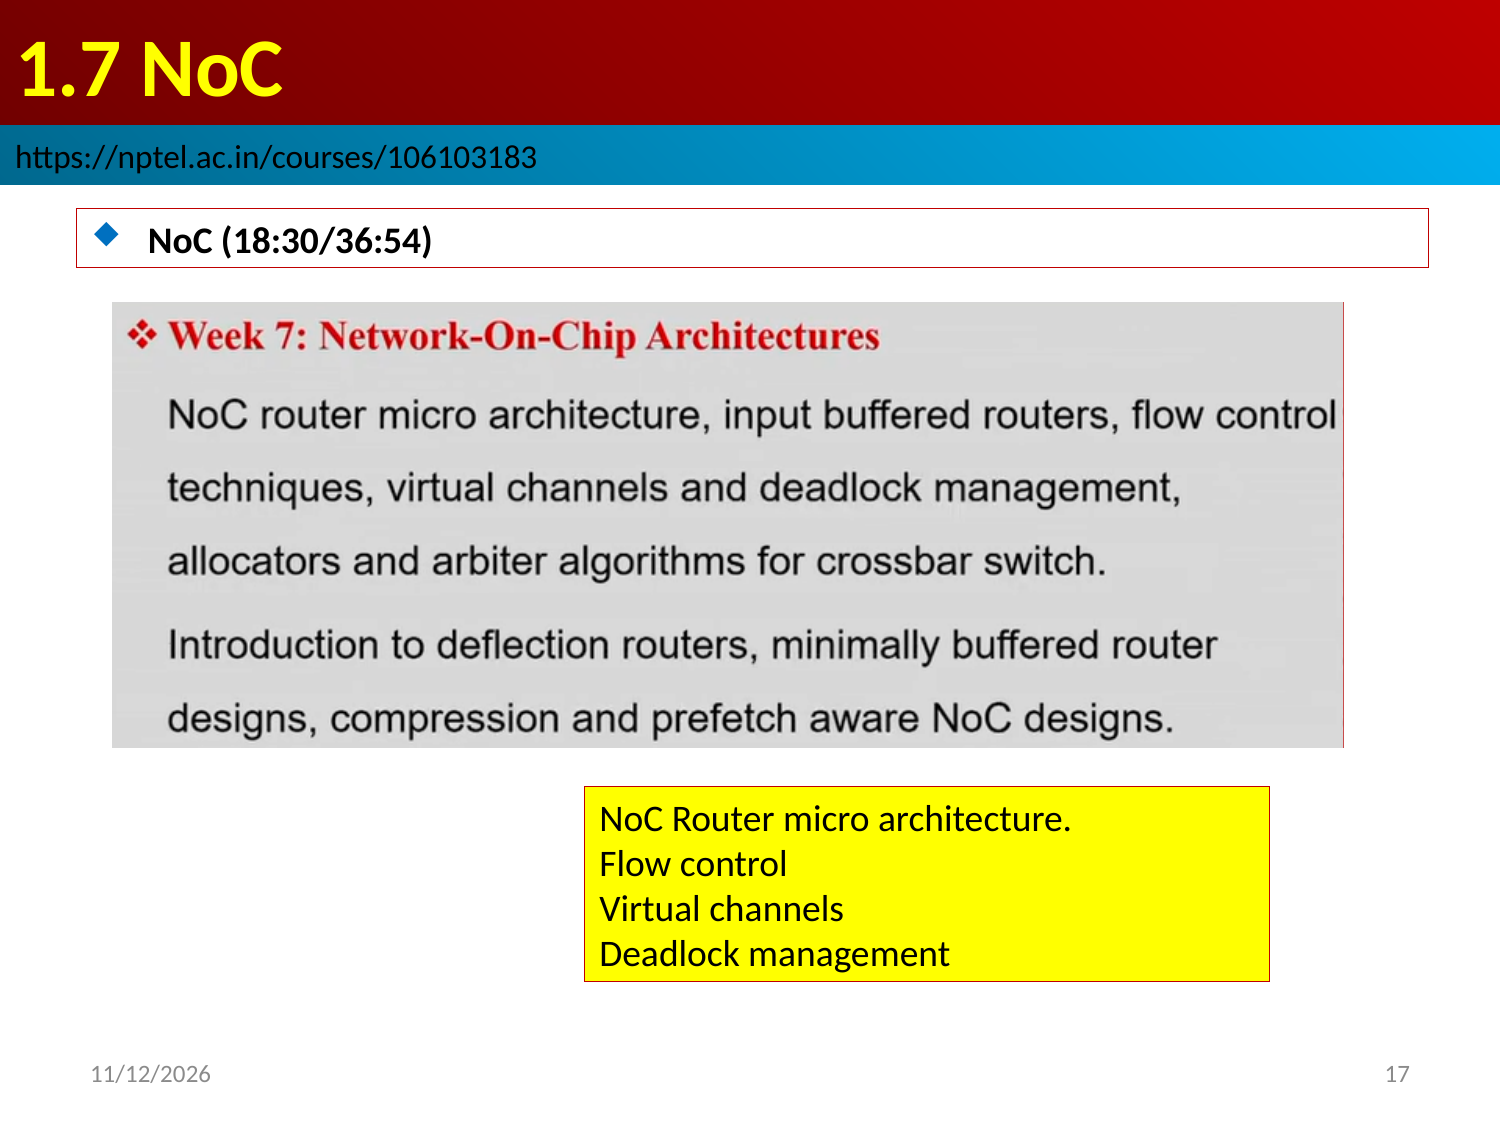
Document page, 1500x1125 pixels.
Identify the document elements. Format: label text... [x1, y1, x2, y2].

slide_number 17 [1074, 1042, 1425, 1103]
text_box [111, 302, 1344, 749]
text_box NoC Router micro architecture. Flow control Virtual channels Deadlock management [584, 786, 1270, 982]
subtitle NoC (18:30/36:54) [76, 208, 1429, 268]
title 1.7 NoC [0, 0, 1500, 125]
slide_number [75, 1042, 425, 1103]
text_box https://nptel.ac.in/courses/106103183 [0, 125, 1500, 185]
